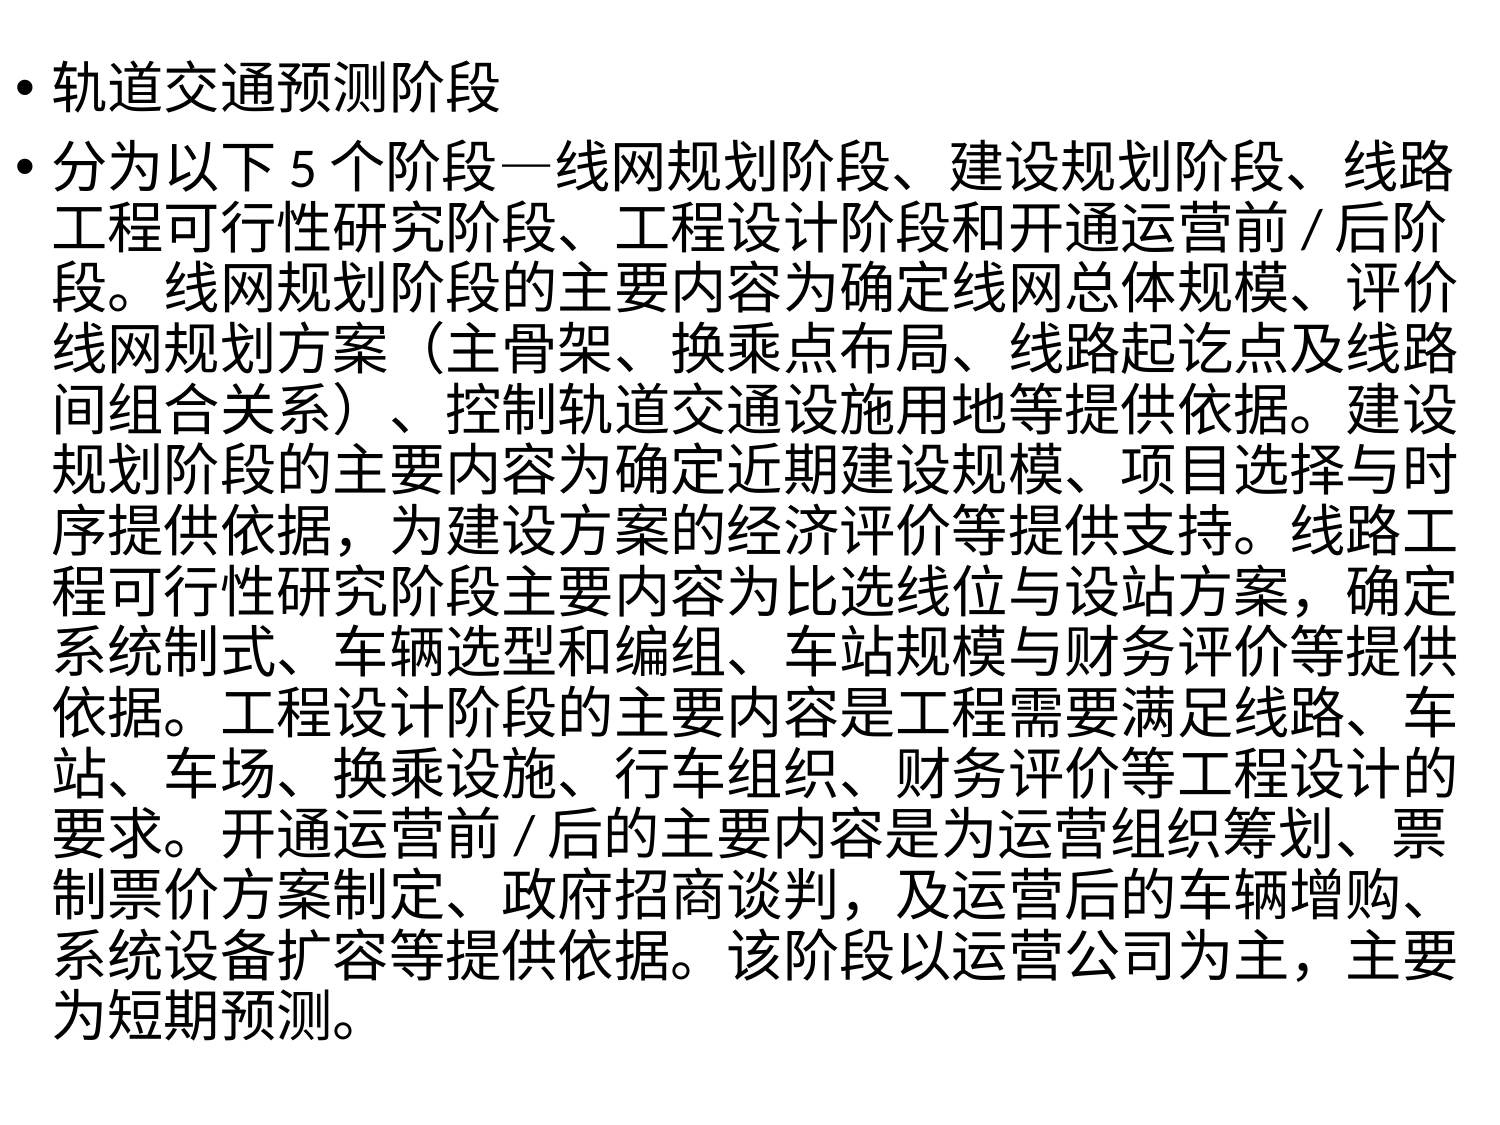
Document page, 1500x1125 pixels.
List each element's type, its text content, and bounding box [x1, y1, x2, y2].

list 轨道交通预测阶段 分为以下5个阶段—线网规划阶段、建设规划阶段、线路工程可行性研究阶段、工程设计阶段和开通运营前/后阶段。线网规划阶段的主要内容为确定线网总体规模、评价线网规划方案（主骨架、换乘点布局、线路起讫点及线路间组合关系）、控制轨道交通设施用地等提供依据。建设规划阶段的主要内容为确定近期建设规模、项目选择与时序提供依据，为建设方案的经济评价等提供支持。线路工程可行性研究阶段主要内容为比选线位与设站方案，确定系统制式、车辆选型和编组、车站规模与财务评价等提供依据。工程设计阶段的主要内容是工程需要满足线路、车站、车场、换乘设施、行车组织、财务评价等工程设计的要求。开通运营前/后的主要内容是为运营组织筹划、票制票价方案制定、政府招商谈判，及运营后的车辆增购、系统设备扩容等提供依据。该阶段以运营公司为主，主要为短期预测。 [0, 52, 1500, 1066]
